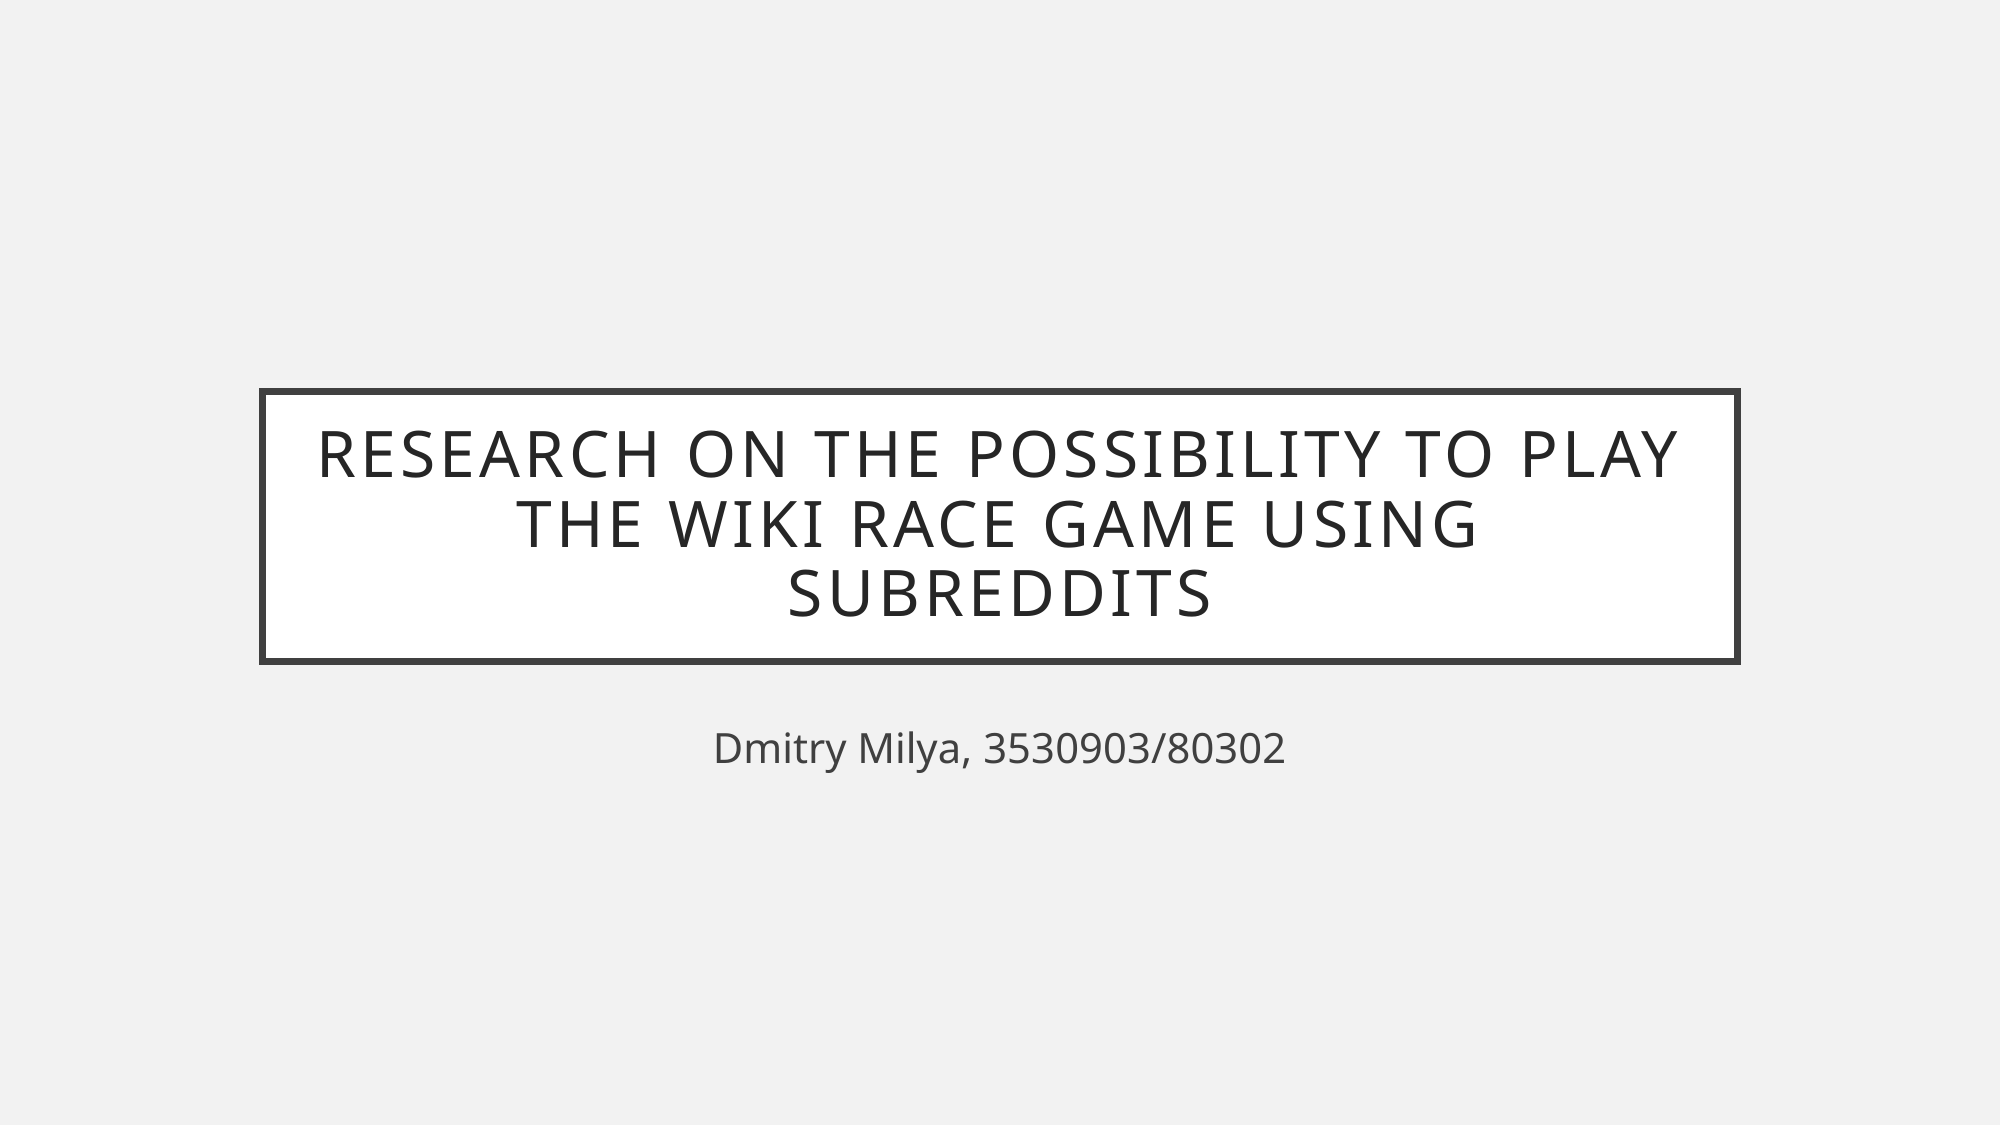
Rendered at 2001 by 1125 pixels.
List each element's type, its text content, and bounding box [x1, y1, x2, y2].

subtitle Dmitry Milya, 3530903/80302 [442, 713, 1558, 918]
title Research on the possibility to play the wiki race game using subreddits [259, 388, 1741, 665]
